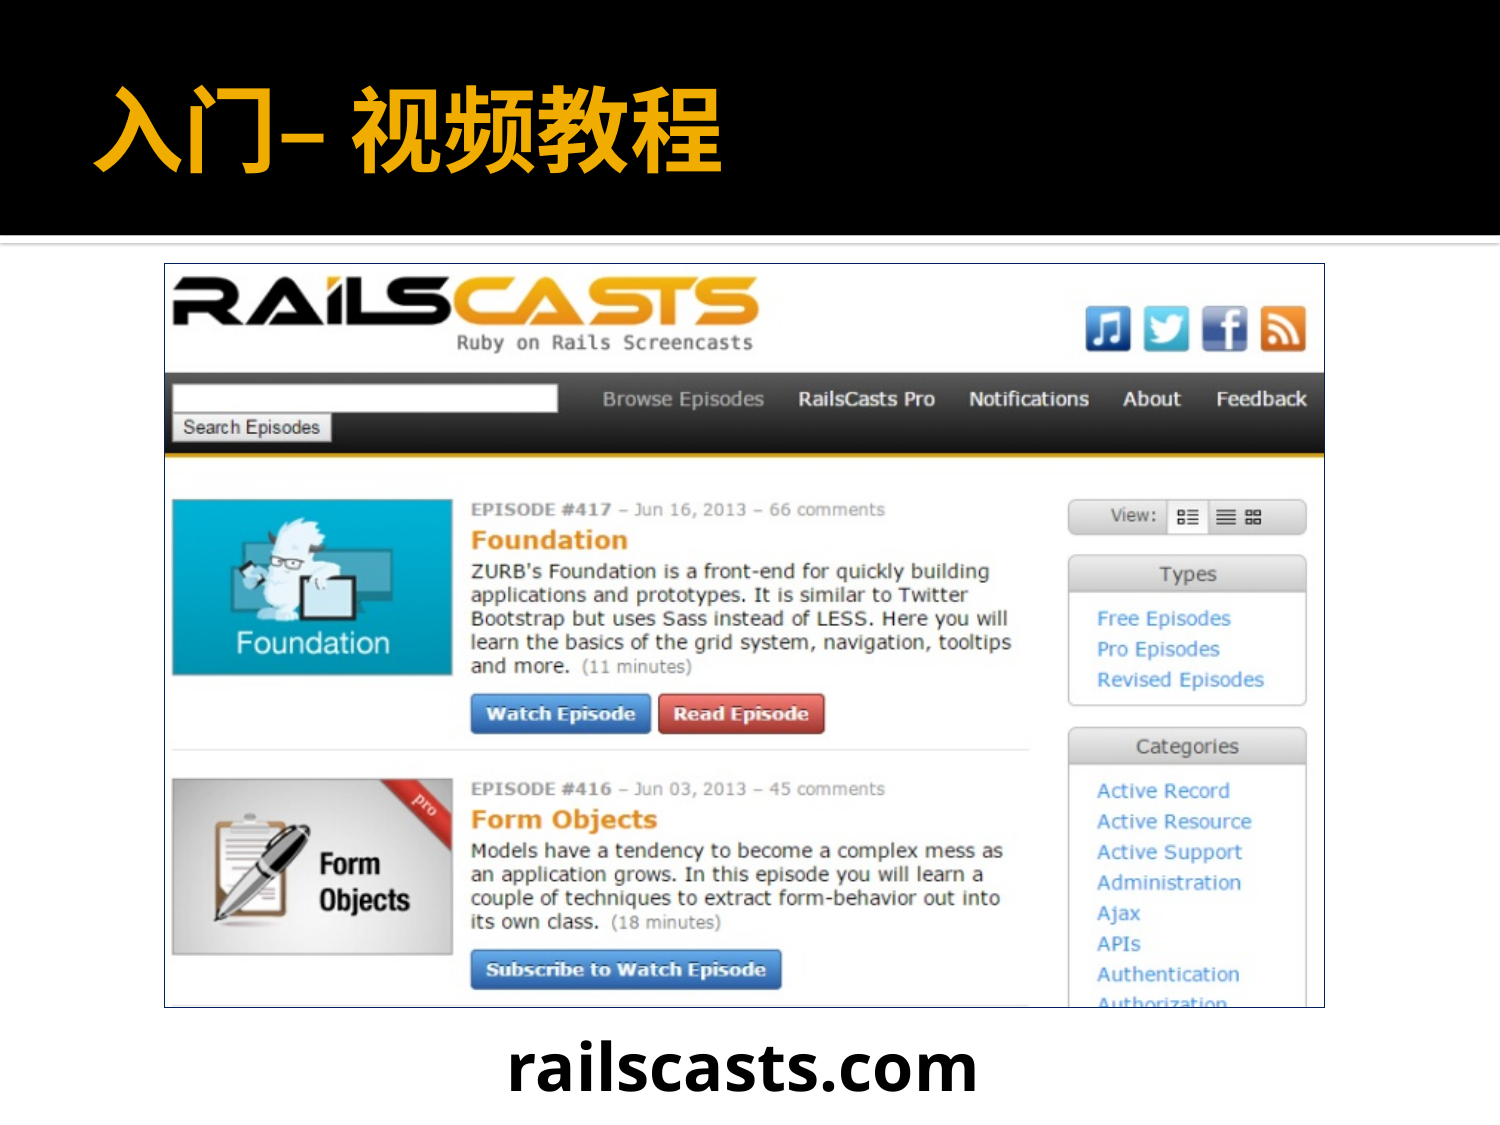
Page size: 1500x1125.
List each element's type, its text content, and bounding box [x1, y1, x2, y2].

picture [164, 263, 1325, 1008]
text_box railscasts.com [492, 1017, 1137, 1112]
title 入门– 视频教程 [75, 25, 1425, 231]
